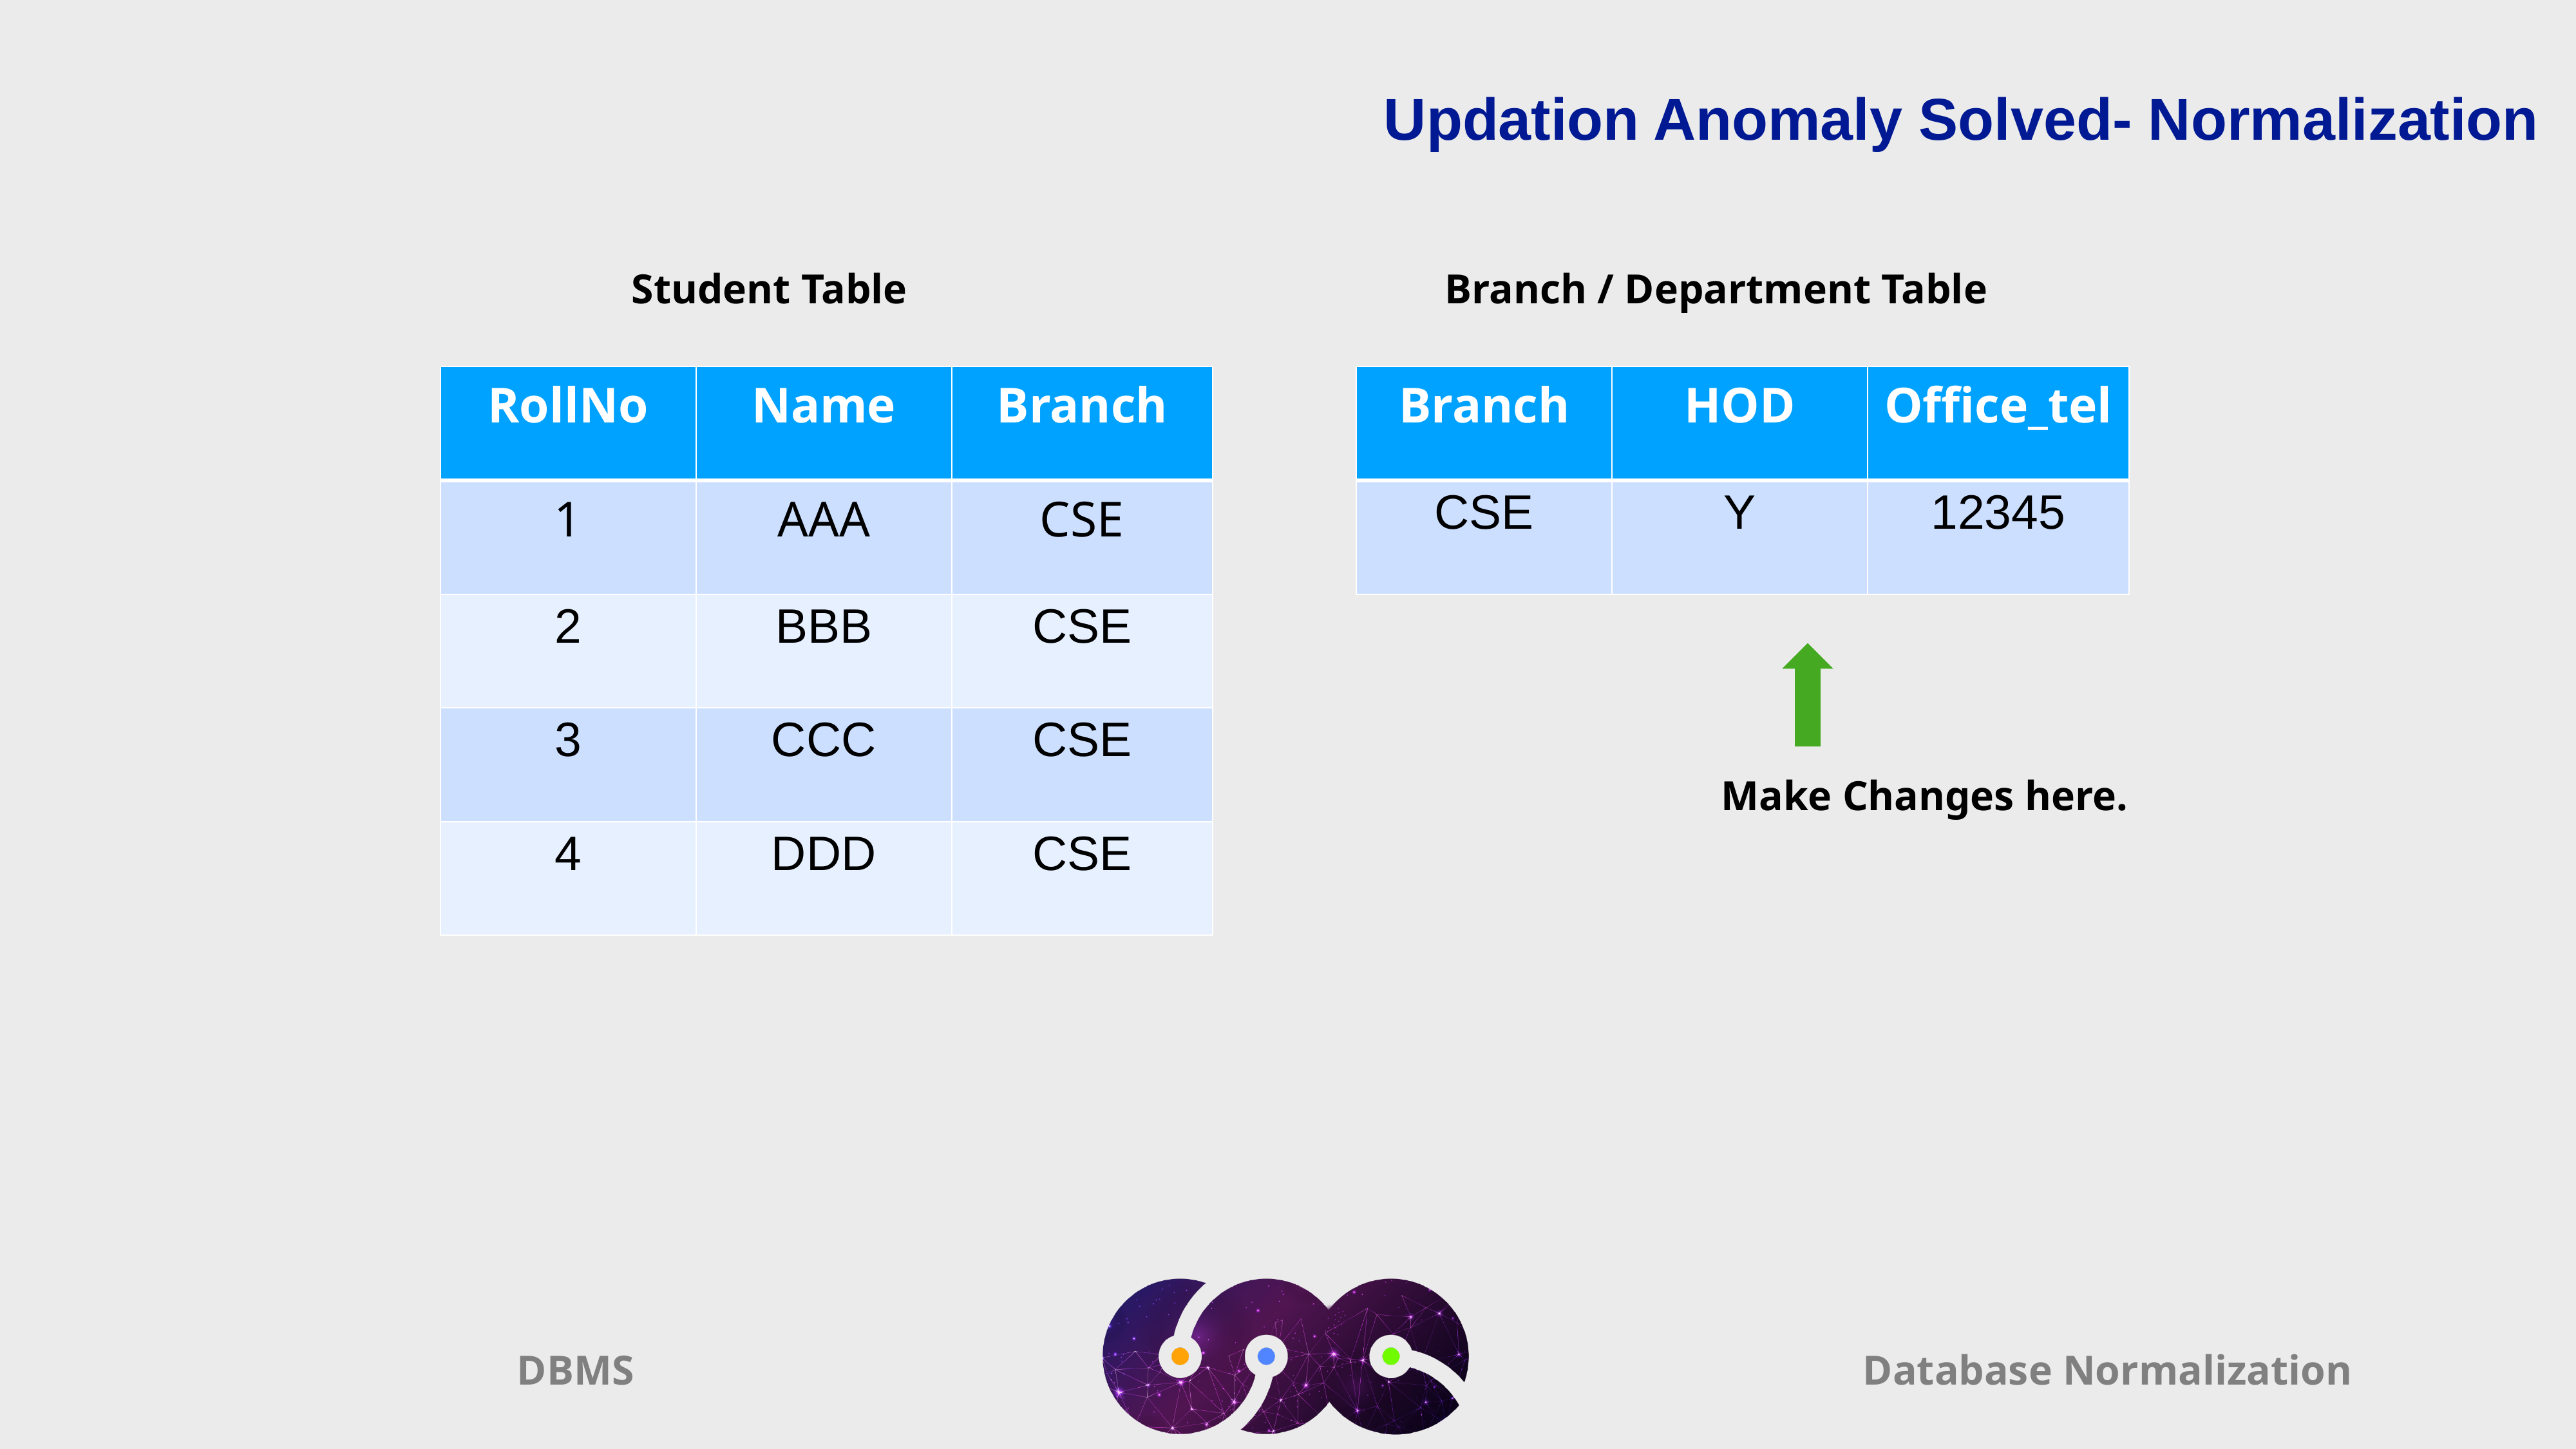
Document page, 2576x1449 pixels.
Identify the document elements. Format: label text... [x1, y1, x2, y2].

text_box Branch / Department Table [1387, 258, 2046, 317]
text_box Make Changes here. [1289, 765, 2560, 824]
table_cell 3 [441, 708, 696, 821]
table_header Branch [952, 367, 1212, 478]
text_box Updation Anomaly Solved- Normalization [940, 75, 2546, 157]
table_header Office_tel [1868, 367, 2128, 478]
table_cell CSE [952, 595, 1212, 707]
table_cell CSE [1357, 482, 1611, 594]
table_header Name [697, 367, 951, 478]
table_header HOD [1613, 367, 1867, 478]
table_cell 1 [441, 482, 696, 594]
table_cell 4 [441, 822, 696, 934]
text_box [1782, 643, 1833, 747]
table_cell Y [1613, 482, 1867, 594]
table_cell CSE [952, 822, 1212, 934]
table_cell AAA [697, 482, 951, 594]
table_cell CCC [697, 708, 951, 821]
table_cell BBB [697, 595, 951, 707]
table_cell CSE [952, 482, 1212, 594]
table_cell 2 [441, 595, 696, 707]
table_cell CSE [952, 708, 1212, 821]
picture [1093, 1267, 1483, 1449]
table_cell DDD [697, 822, 951, 934]
table_header Branch [1357, 367, 1611, 478]
text_box Student Table [440, 258, 1099, 317]
table_cell 12345 [1868, 482, 2128, 594]
table_header RollNo [441, 367, 696, 478]
